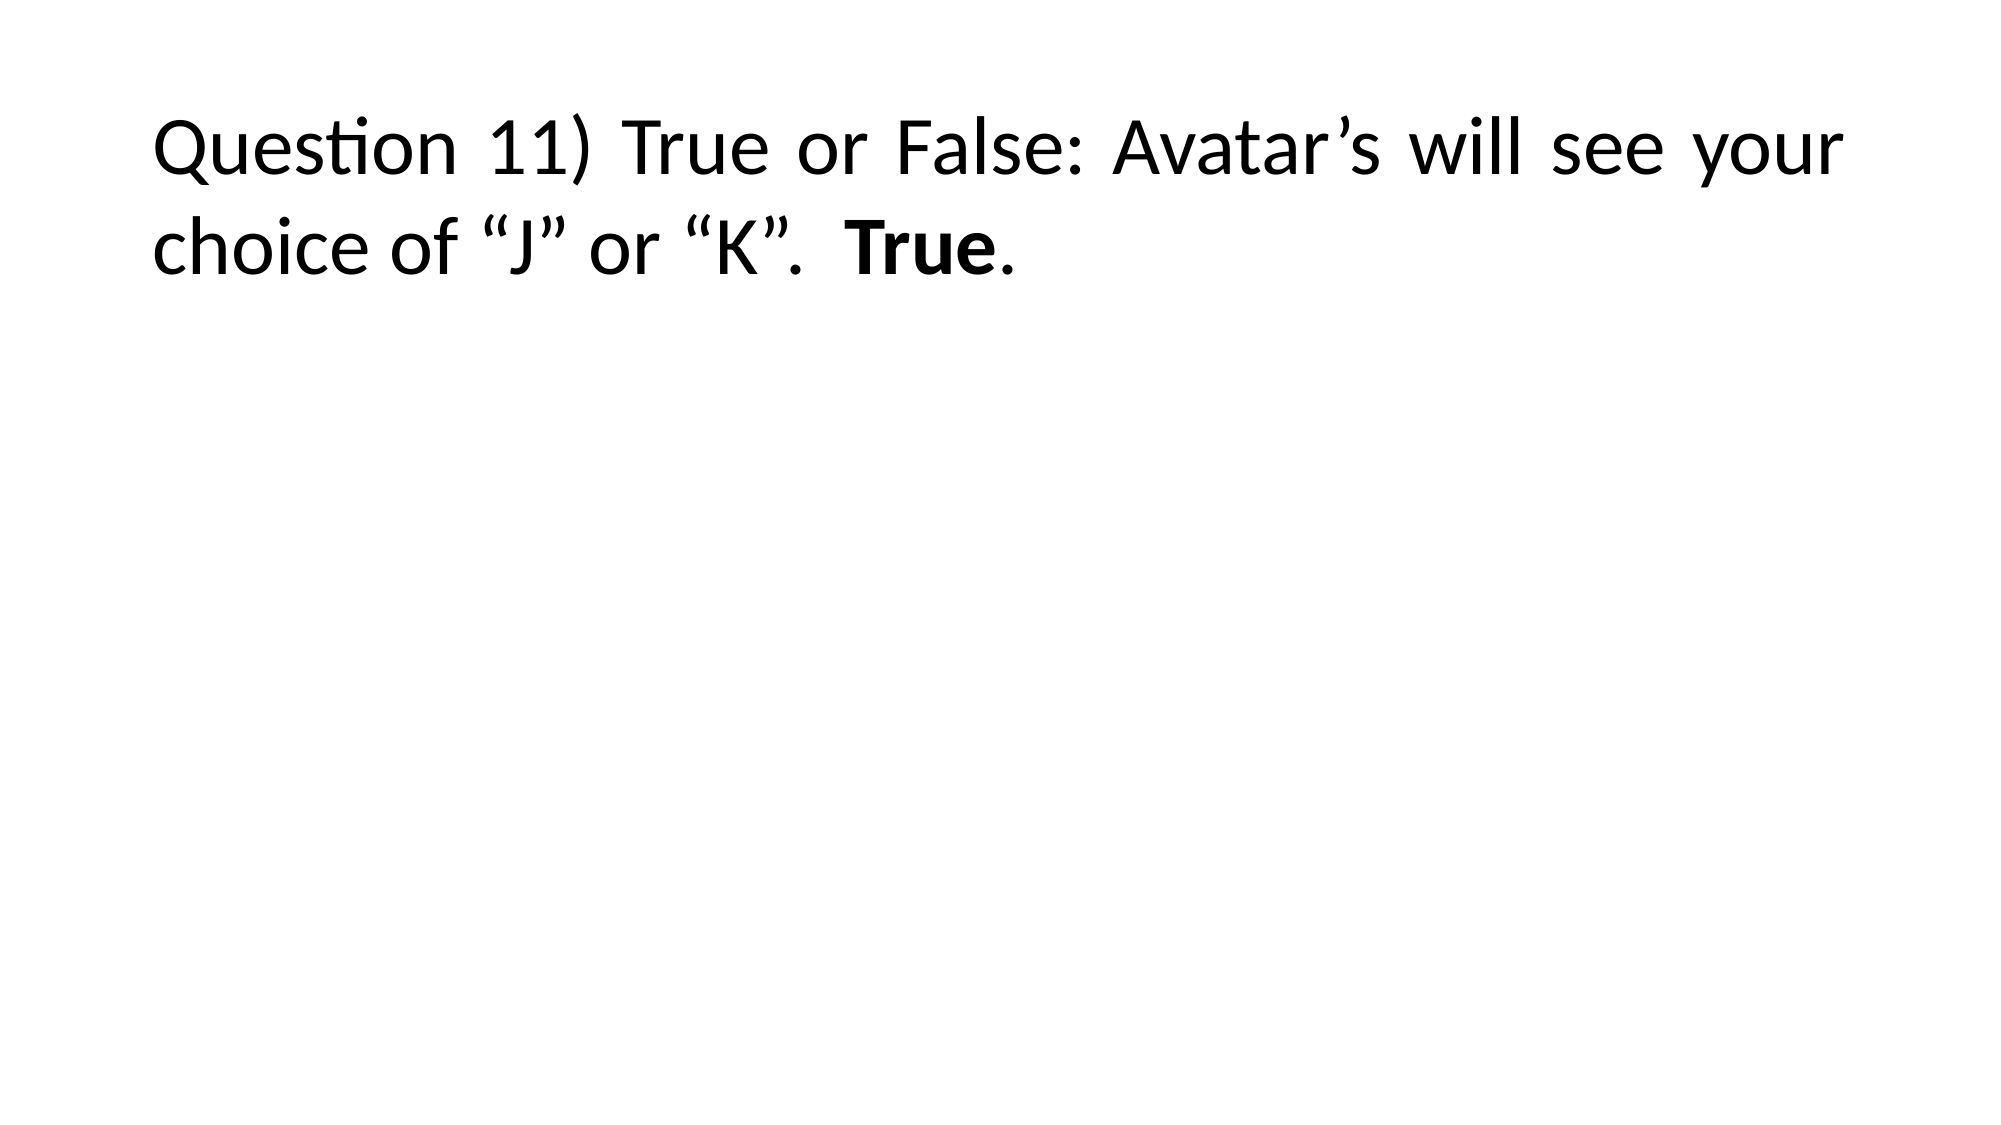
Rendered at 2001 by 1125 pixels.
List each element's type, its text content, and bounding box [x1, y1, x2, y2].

list Question 11) True or False: Avatar’s will see your choice of “J” or “K”. True. [137, 84, 1863, 798]
